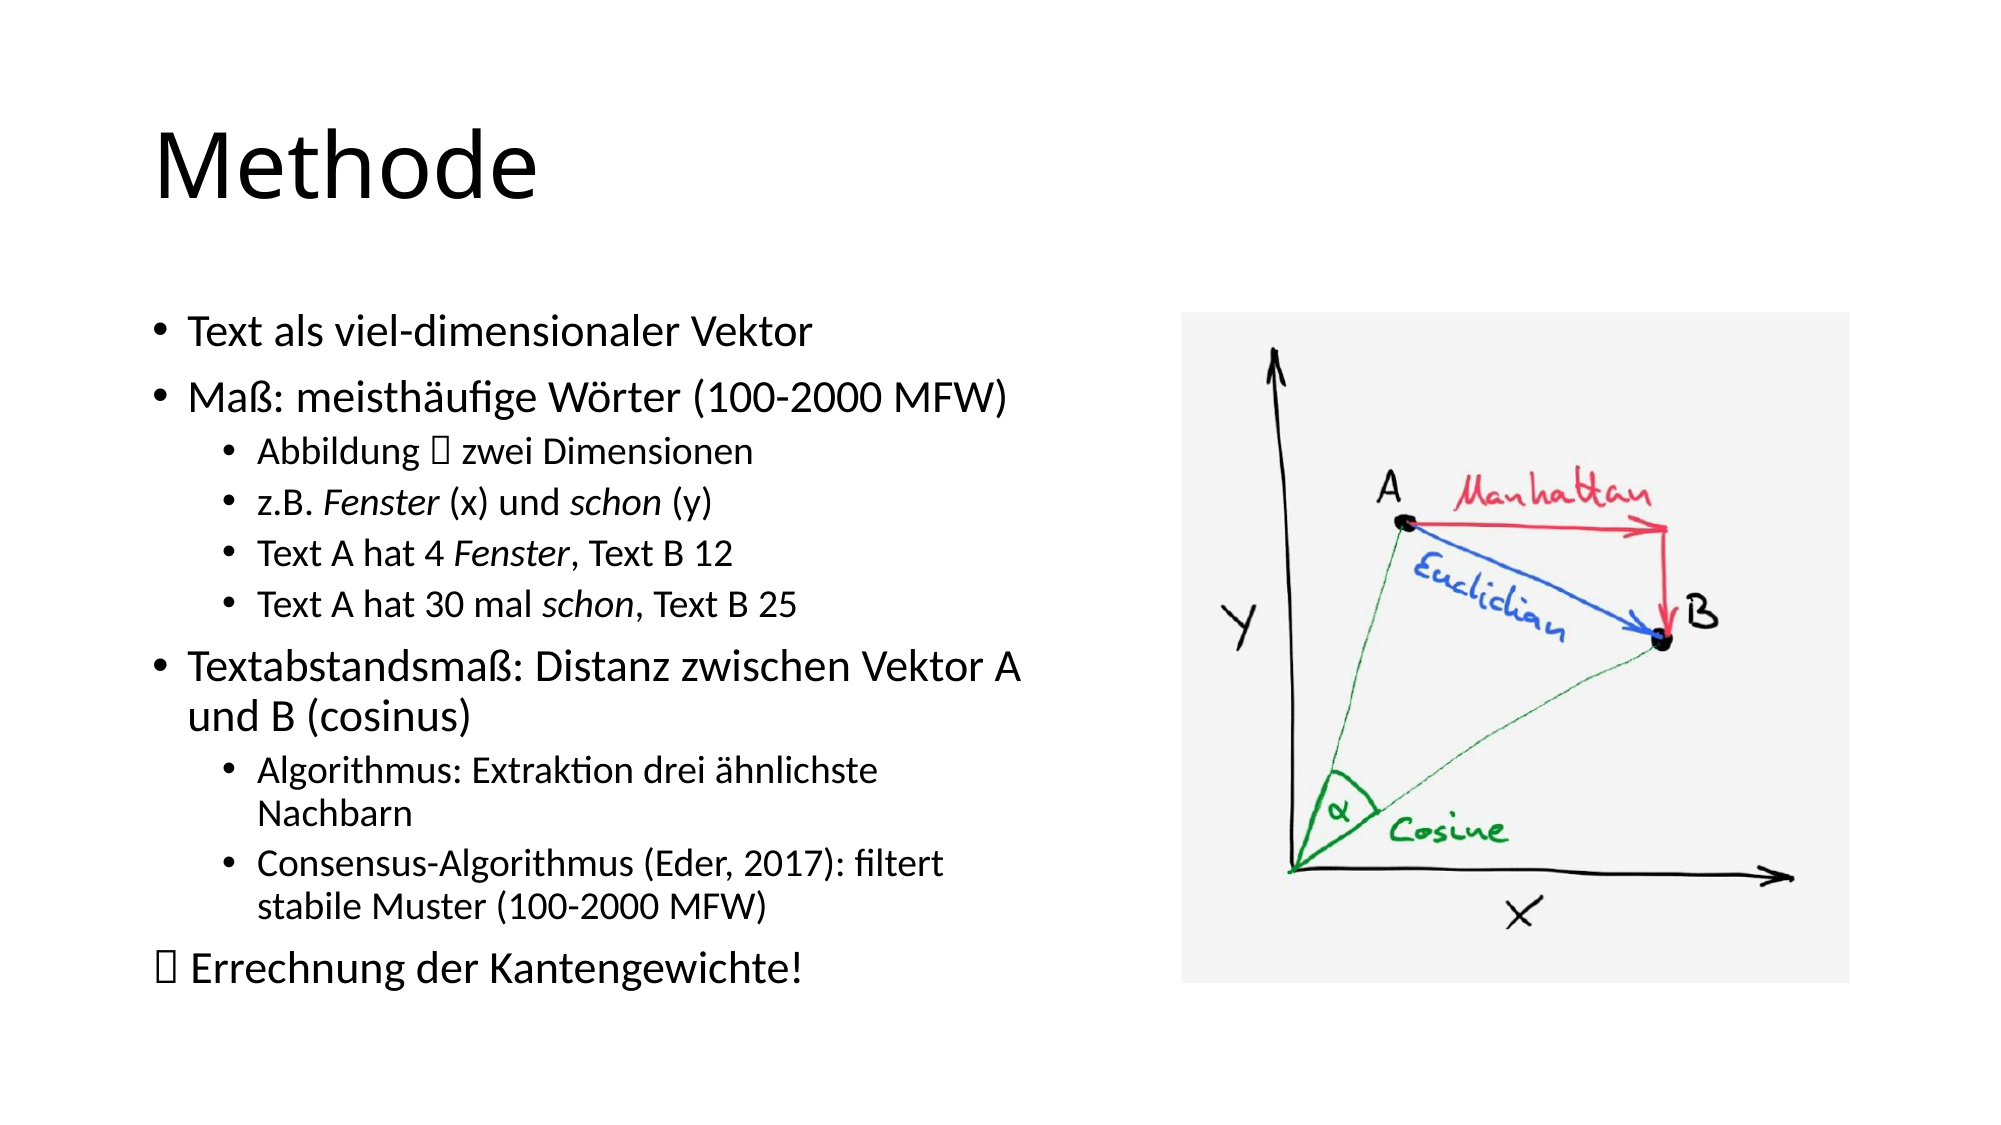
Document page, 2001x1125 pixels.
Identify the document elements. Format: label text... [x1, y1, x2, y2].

picture [1168, 299, 1863, 994]
list Text als viel-dimensionaler Vektor Maß: meisthäufige Wörter (100-2000 MFW) Abbildung  zwei Dimensionen z.B. Fenster (x) und schon (y) Text A hat 4 Fenster, Text B 12 Text A hat 30 mal schon, Text B 25 Textabstandsmaß: Distanz zwischen Vektor A und B (cosinus) Algorithmus: Extraktion drei ähnlichste Nachbarn Consensus-Algorithmus (Eder, 2017): filtert stabile Muster (100-2000 MFW)  Errechnung der Kantengewichte! [137, 299, 1053, 1014]
title Methode [137, 59, 1863, 278]
